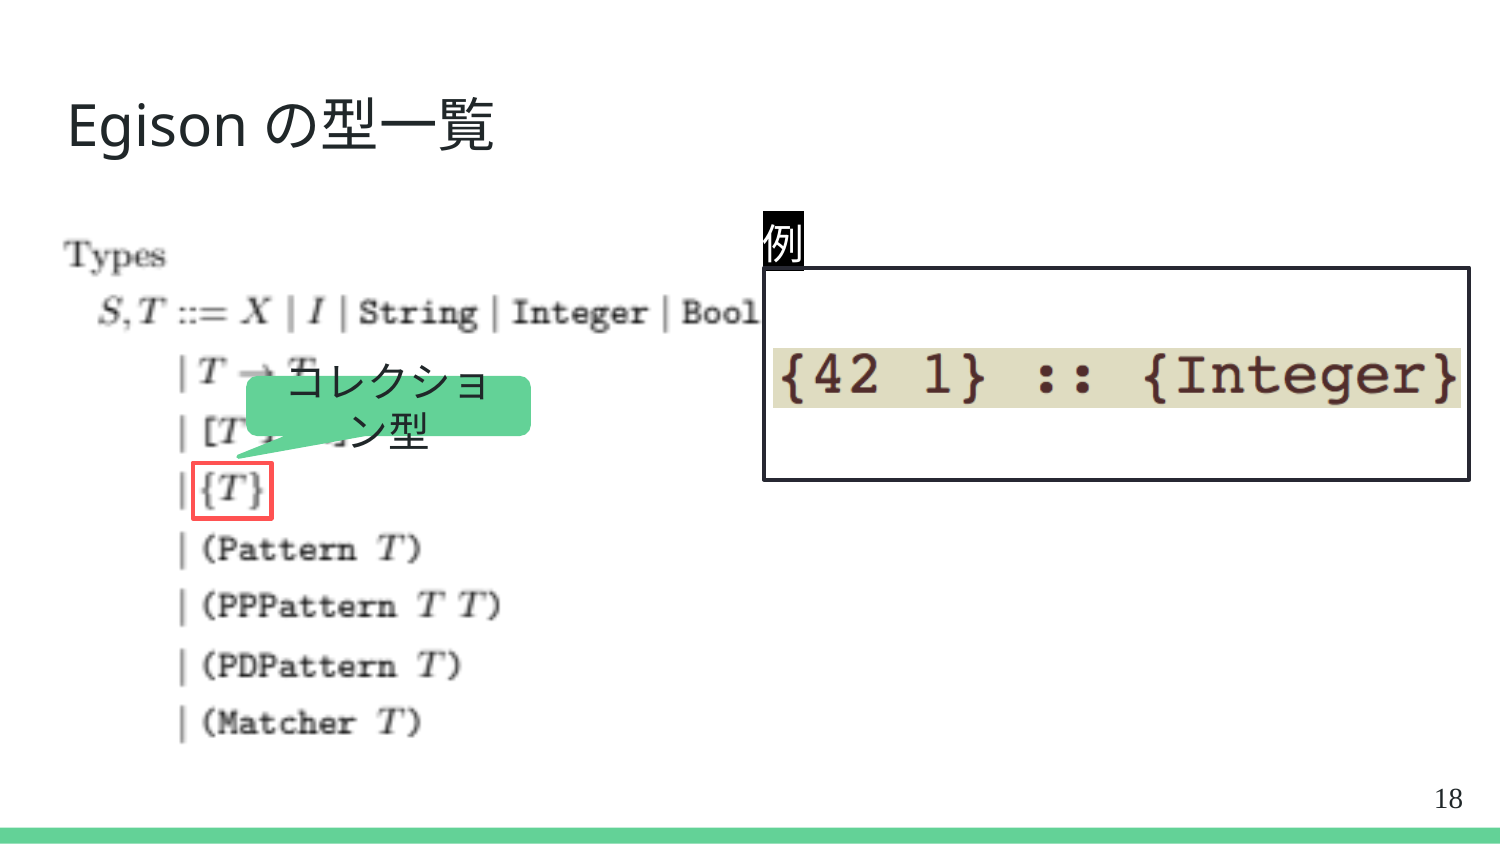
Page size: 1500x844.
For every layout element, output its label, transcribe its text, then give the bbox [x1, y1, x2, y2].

text_box [774, 266, 1471, 482]
text_box 例 [747, 210, 820, 266]
picture [772, 347, 1461, 408]
picture [54, 233, 769, 751]
slide_number 18 [1388, 764, 1479, 830]
title Egisonの型一覧 [51, 72, 1449, 167]
